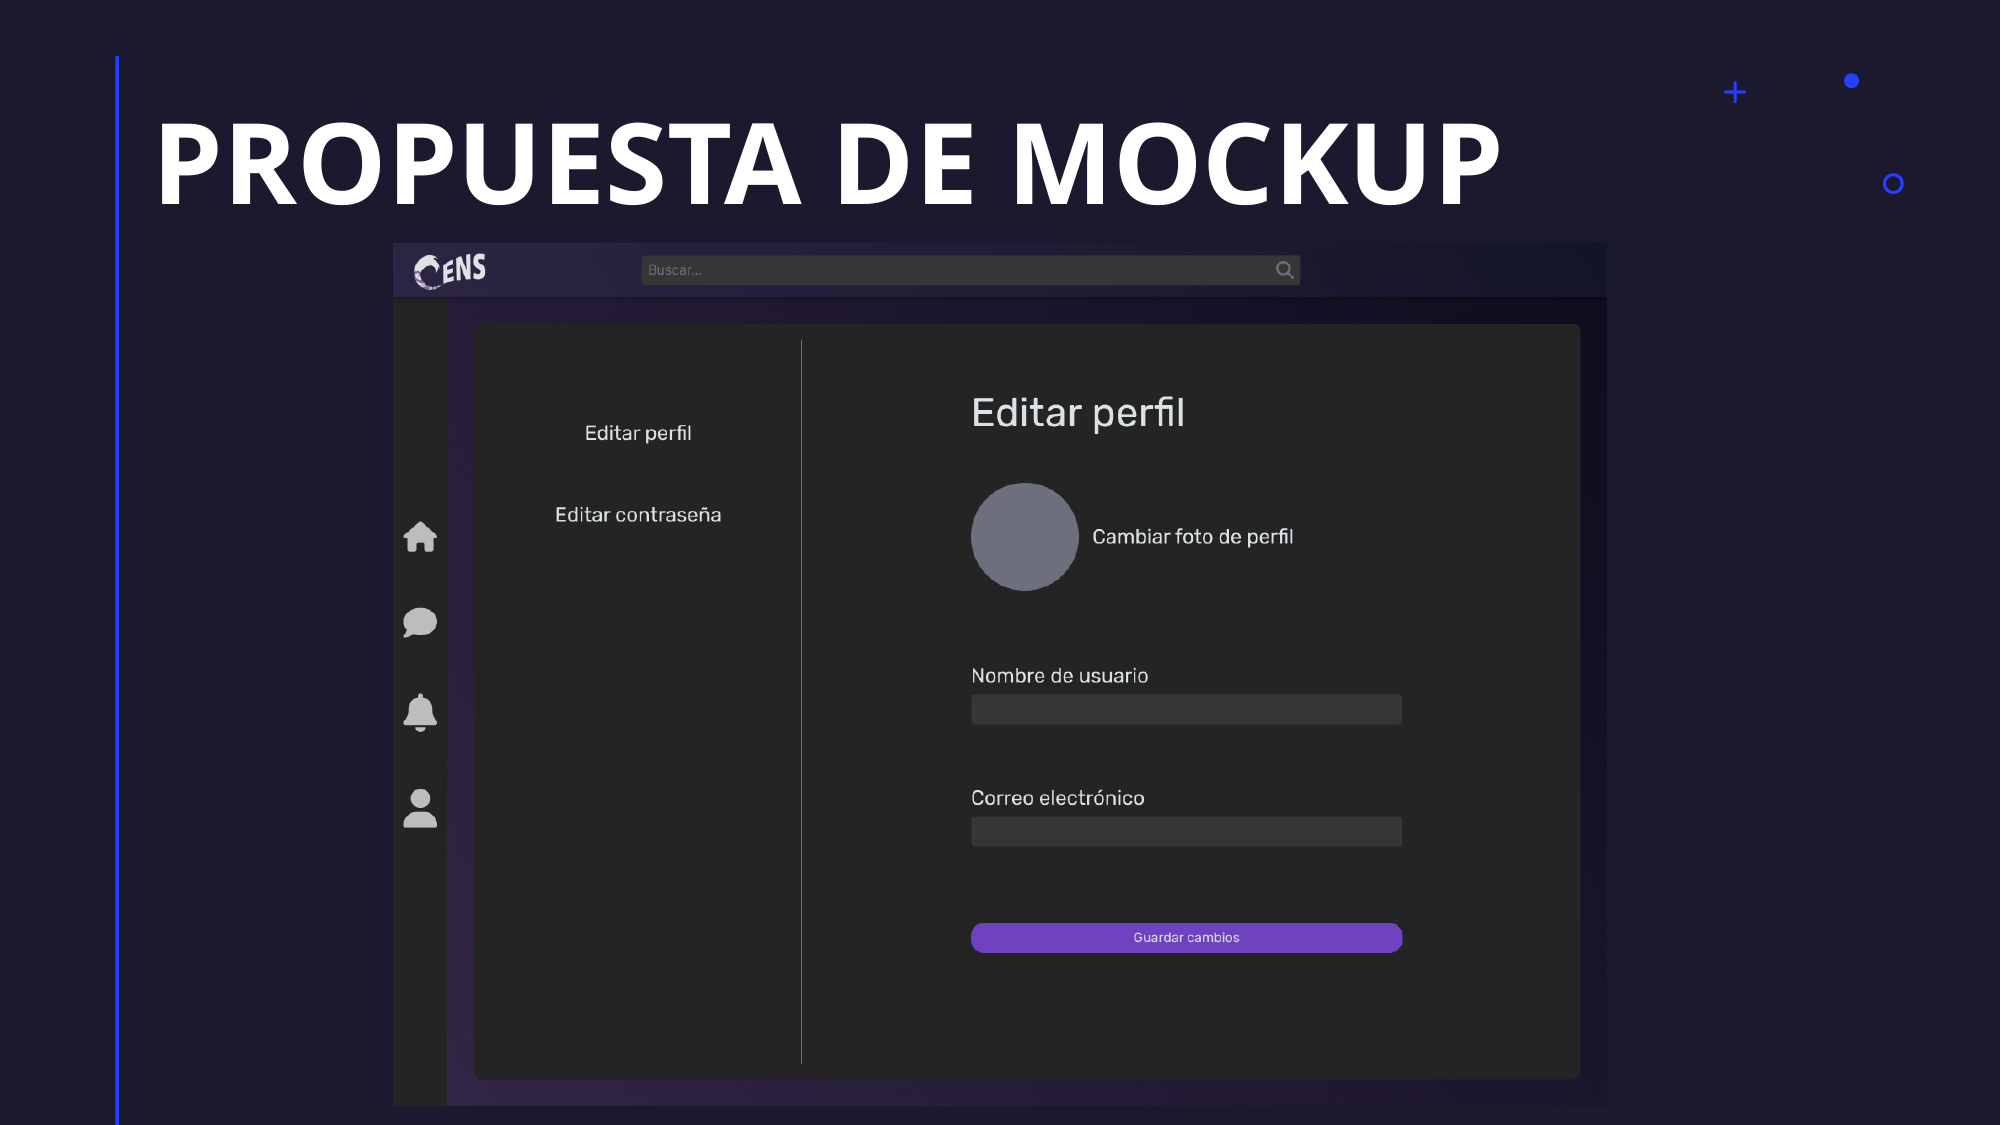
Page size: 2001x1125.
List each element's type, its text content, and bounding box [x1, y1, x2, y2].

title PROPUESTA DE MOCKUP [137, 59, 1863, 278]
picture [393, 243, 1607, 1106]
